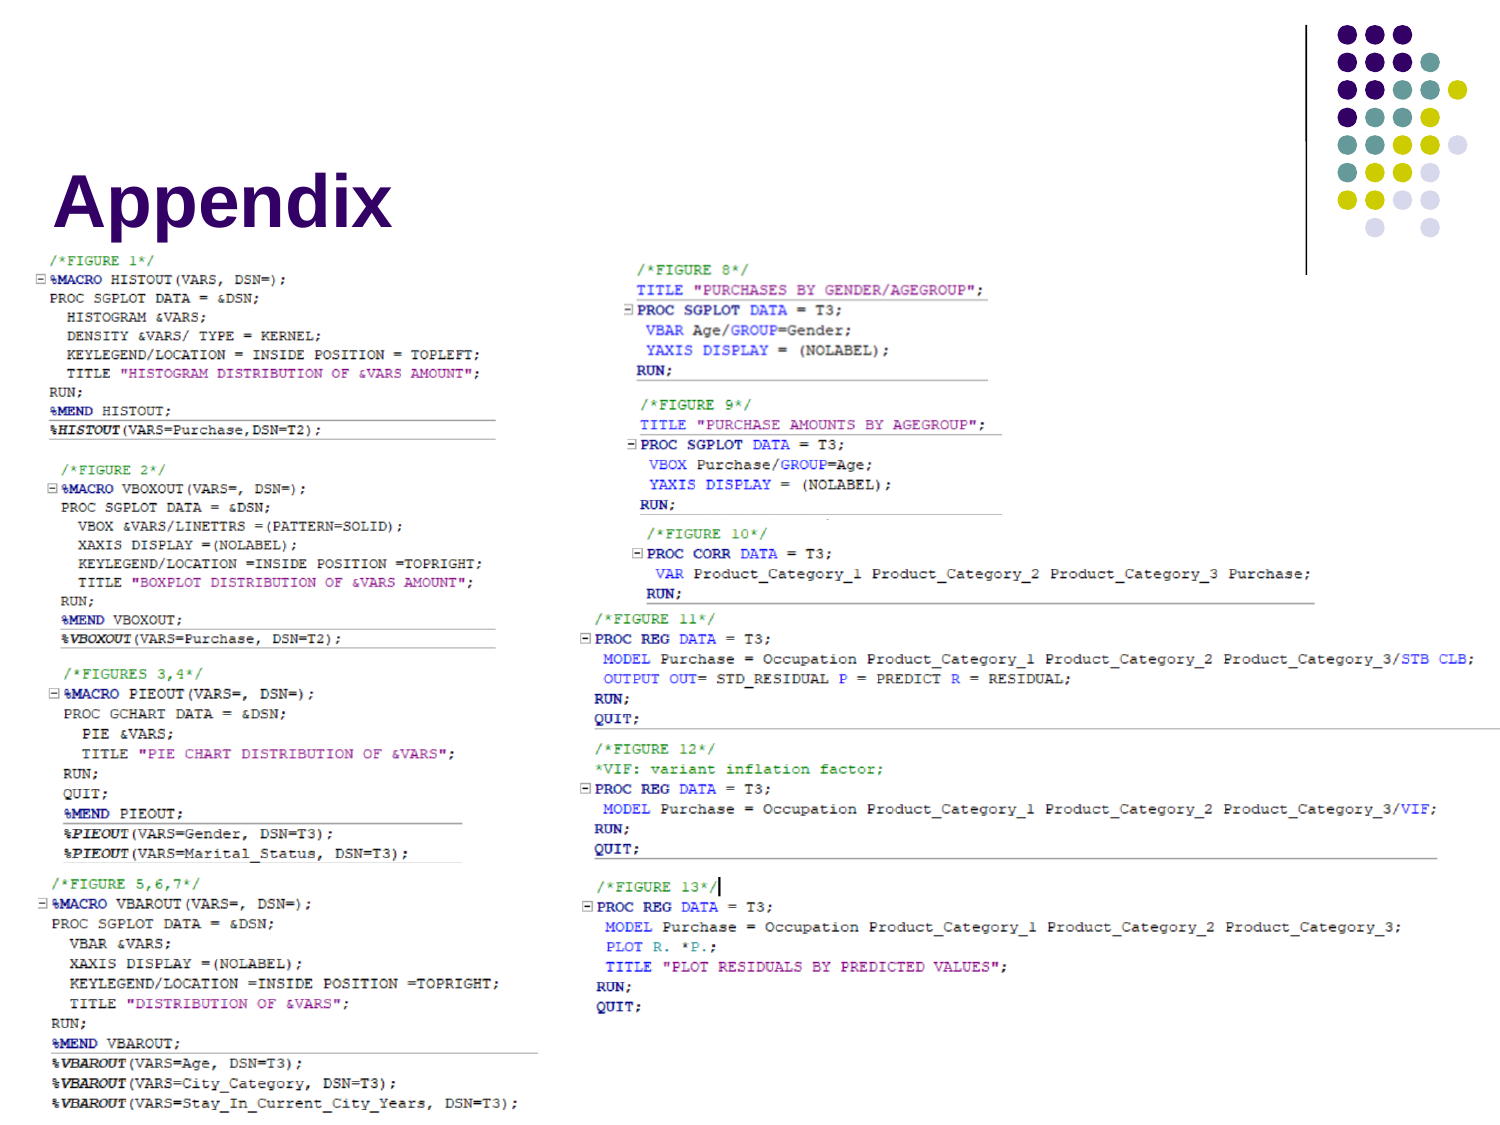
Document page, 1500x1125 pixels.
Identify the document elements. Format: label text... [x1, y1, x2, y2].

picture [24, 249, 496, 650]
picture [626, 392, 1315, 608]
picture [37, 662, 463, 863]
picture [37, 867, 539, 1118]
picture [624, 258, 989, 385]
picture [574, 609, 1500, 860]
picture [576, 877, 1428, 1016]
title Appendix [37, 37, 1300, 250]
